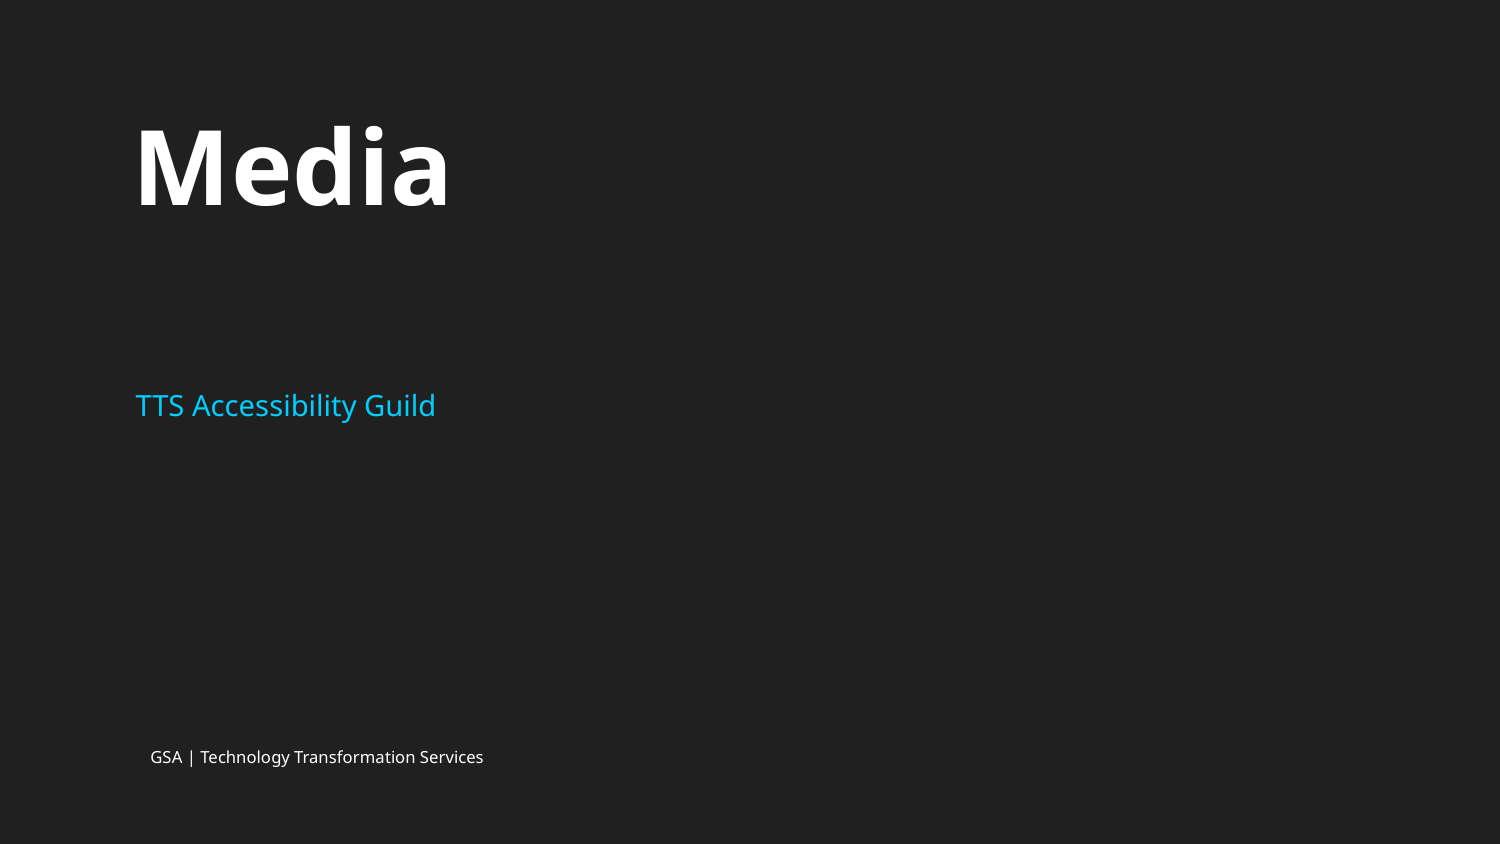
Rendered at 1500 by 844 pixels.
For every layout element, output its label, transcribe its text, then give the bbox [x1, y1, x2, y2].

subtitle TTS Accessibility Guild [120, 372, 841, 503]
subtitle GSA | Technology Transformation Services [135, 729, 585, 772]
title Media [117, 86, 1330, 357]
